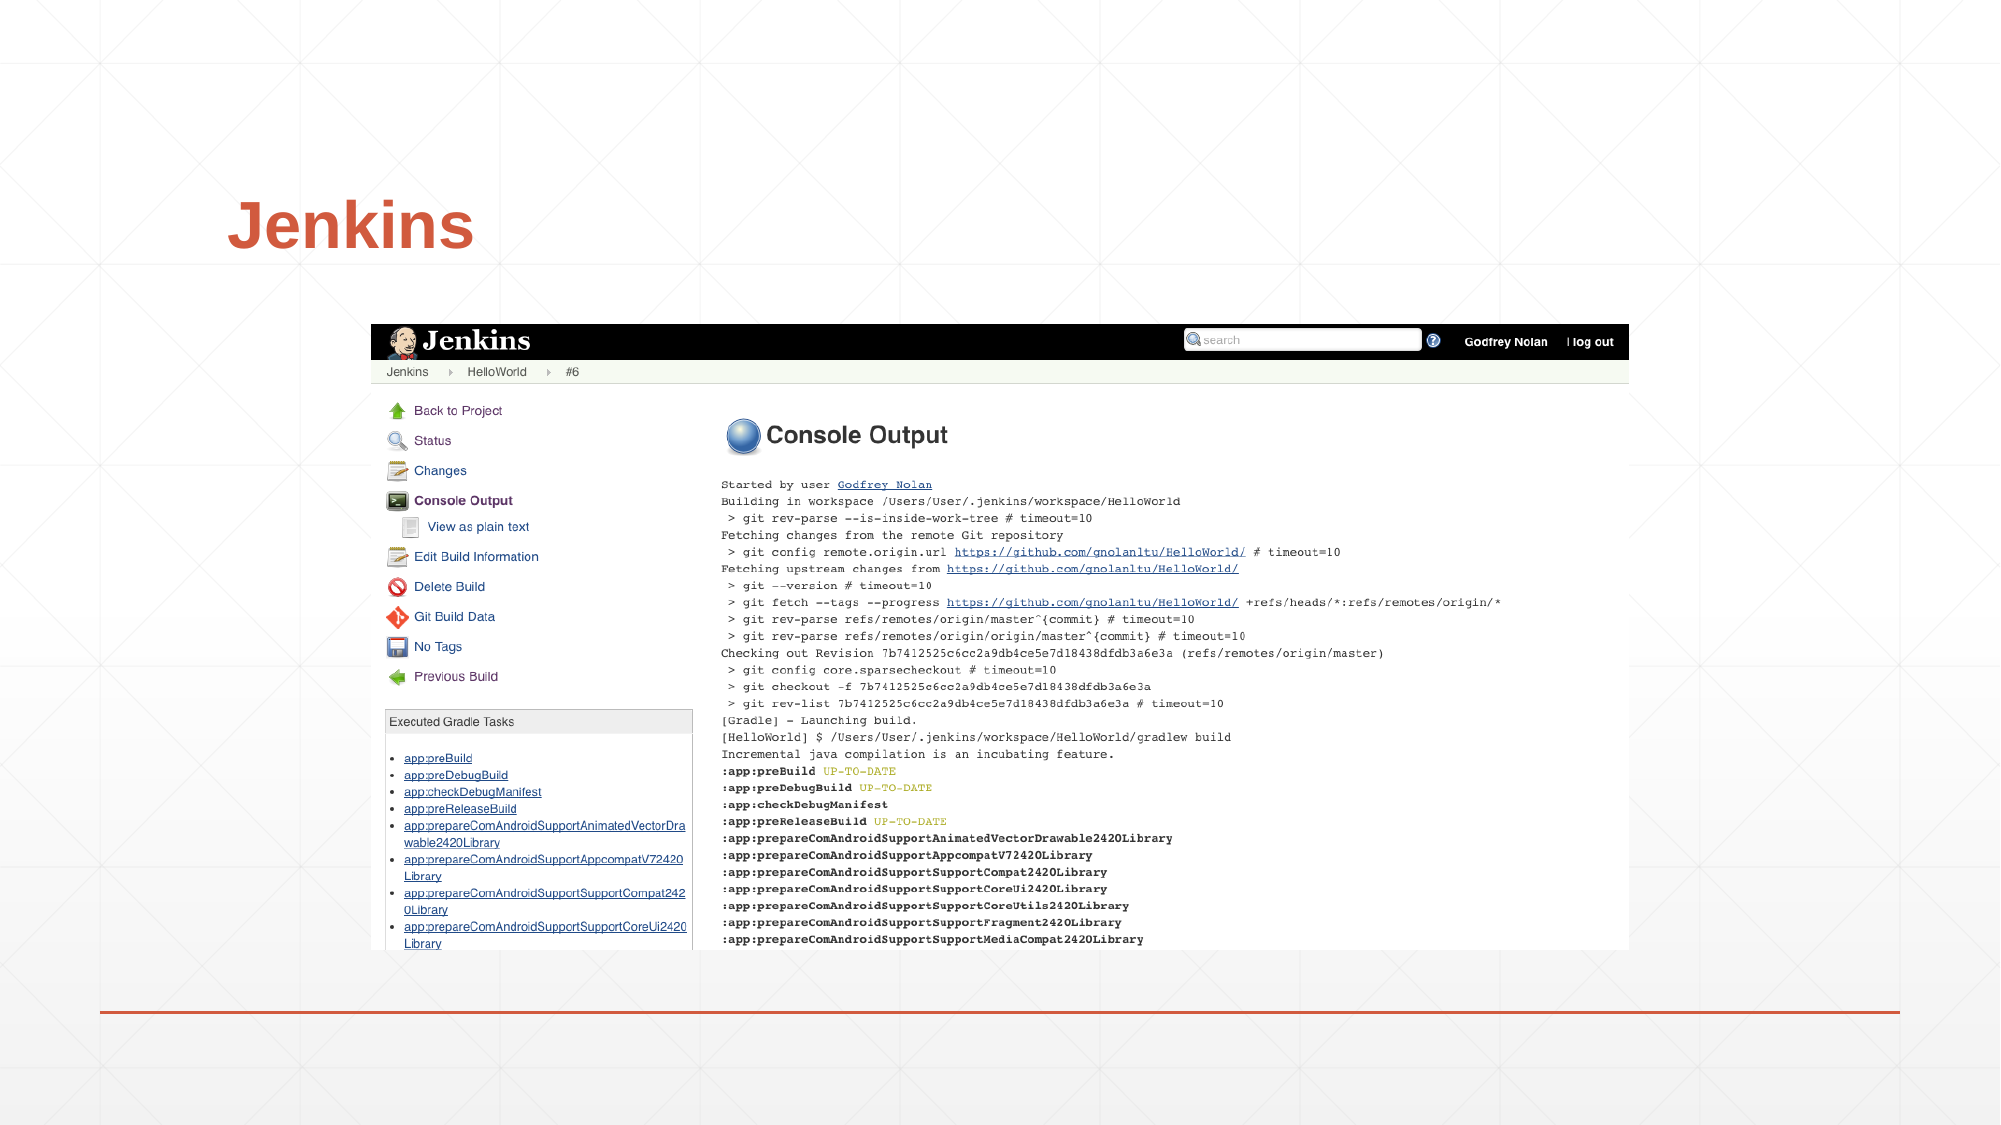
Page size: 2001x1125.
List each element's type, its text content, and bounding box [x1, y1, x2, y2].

title Jenkins [212, 82, 1788, 271]
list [371, 324, 1629, 950]
